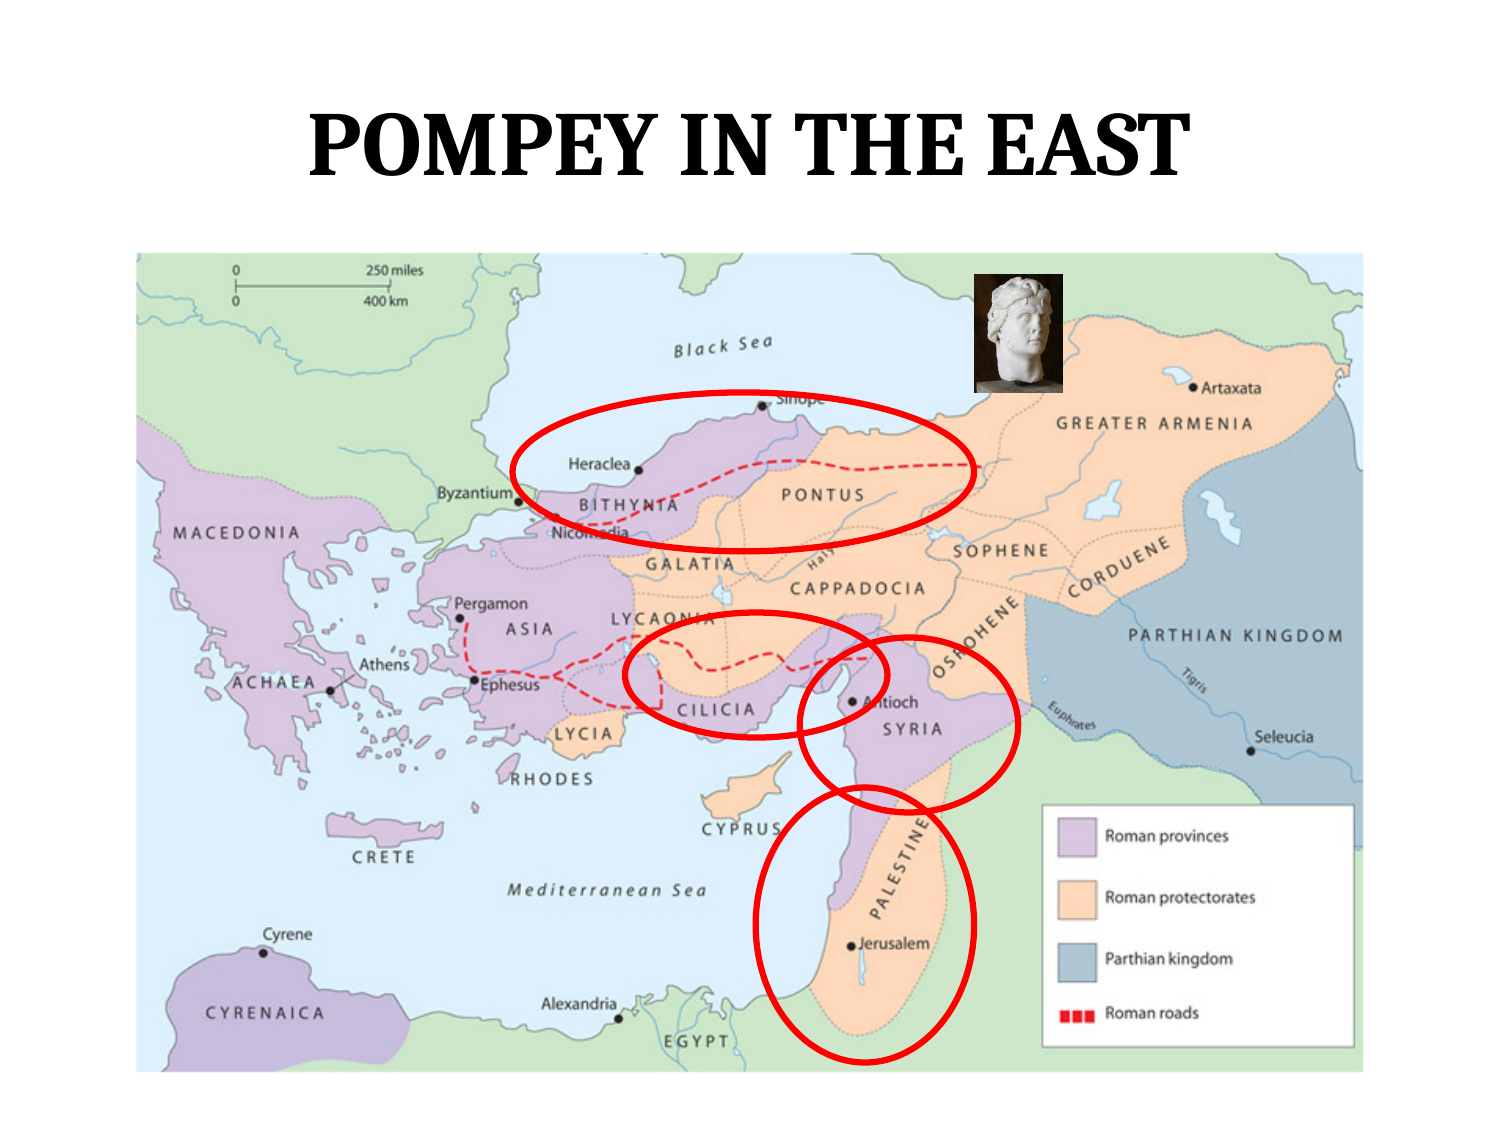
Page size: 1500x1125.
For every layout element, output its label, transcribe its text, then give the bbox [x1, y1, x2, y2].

picture [973, 274, 1063, 393]
title Pompey in the East [75, 45, 1425, 233]
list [130, 249, 1370, 1076]
